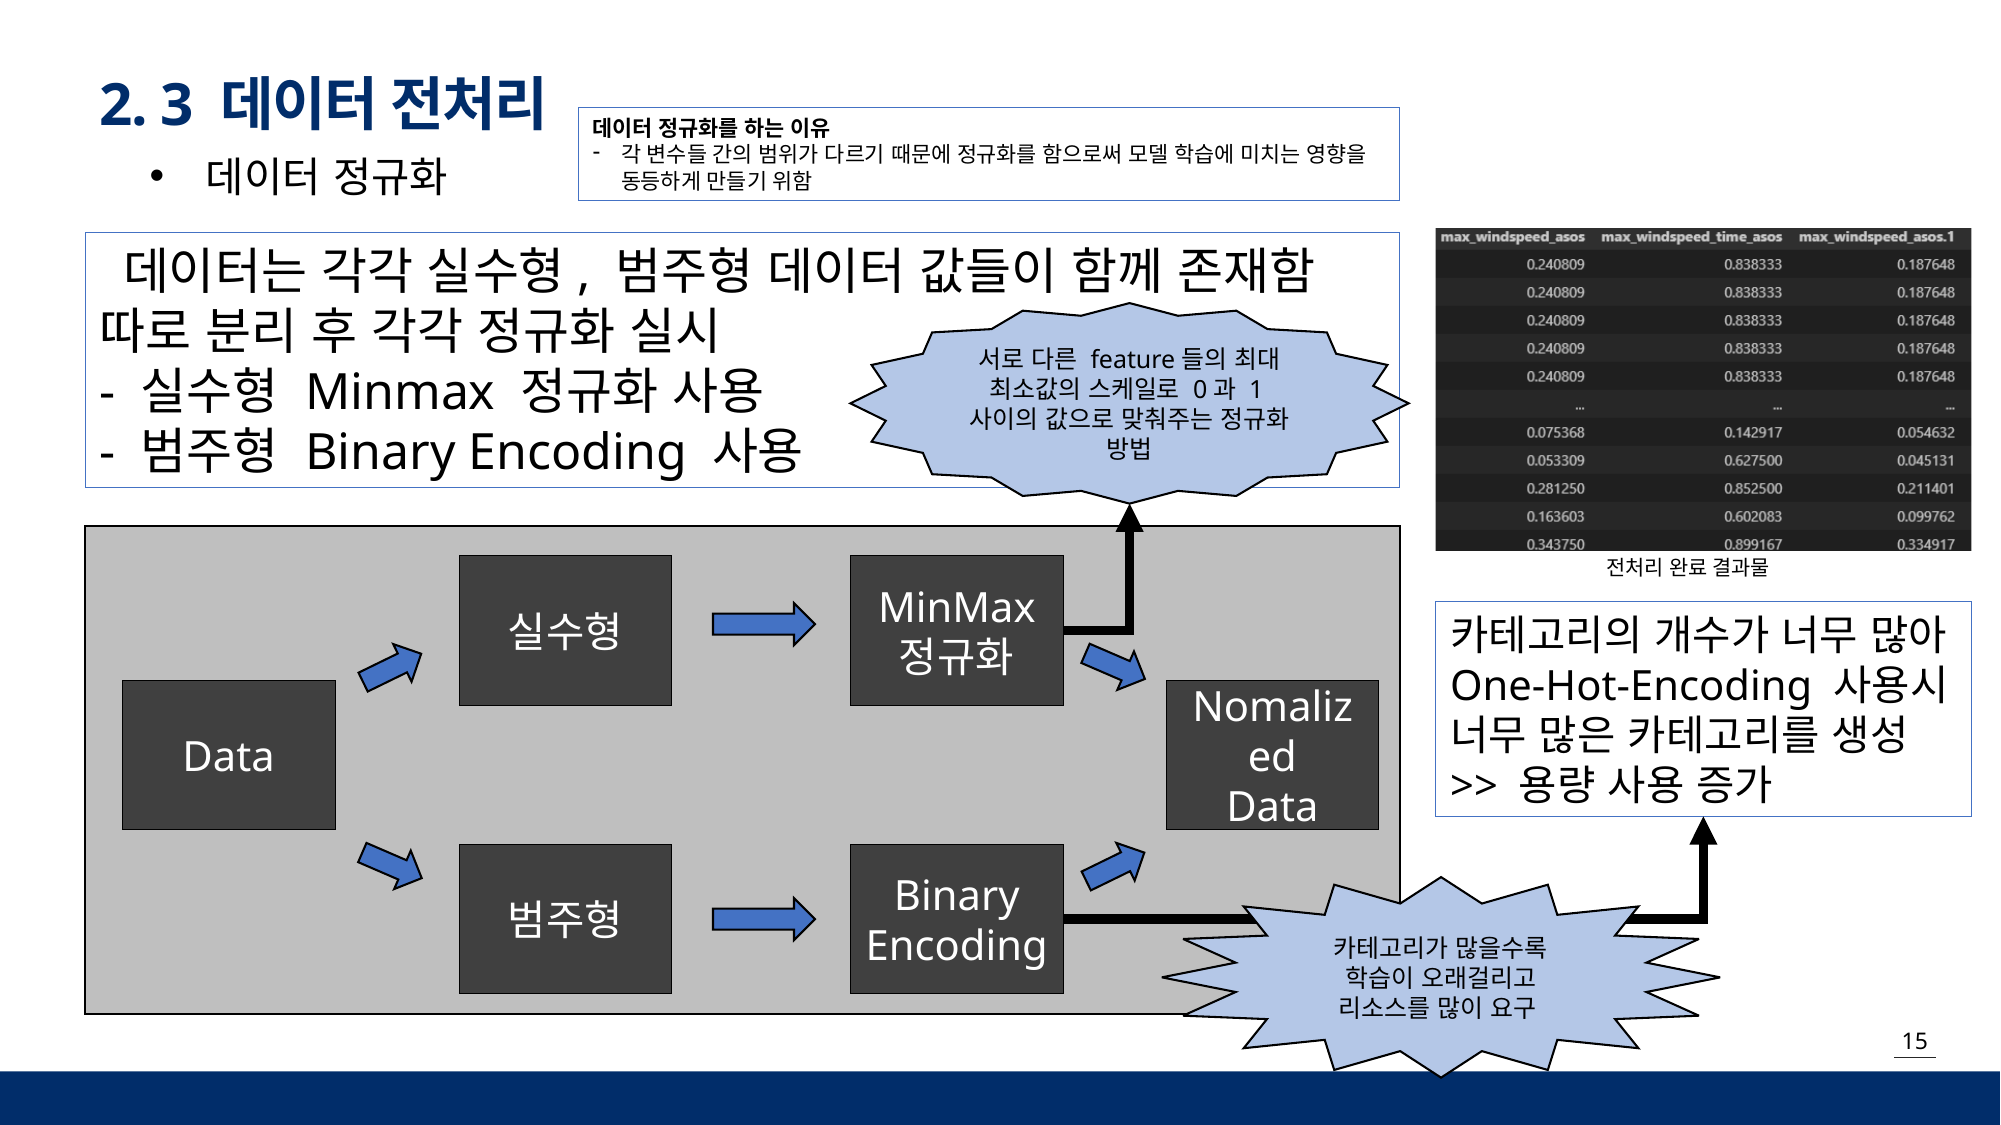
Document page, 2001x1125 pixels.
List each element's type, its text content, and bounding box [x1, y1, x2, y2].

text_box 데이터는 각각 실수형, 범주형 데이터 값들이 함께 존재함 따로 분리 후 각각 정규화 실시 - 실수형 Minmax 정규화 사용 - 범주형 Binary Encoding 사용 [85, 232, 1400, 488]
text_box 카테고리의 개수가 너무 많아 One-Hot-Encoding 사용시 너무 많은 카테고리를 생성 >> 용량 사용 증가 [1435, 601, 1972, 817]
list 2. 3 데이터 전처리 [85, 40, 1000, 143]
text_box 데이터 정규화 [134, 143, 1247, 208]
text_box 서로 다른 feature들의 최대 최소값의 스케일로 0과 1 사이의 값으로 맞춰주는 정규화 방법 [848, 302, 1412, 505]
text_box 카테고리가 많을수록 학습이 오래걸리고 리소스를 많이 요구 [1182, 920, 1721, 1079]
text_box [85, 526, 1400, 1014]
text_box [1063, 503, 1130, 631]
text_box 데이터 정규화를 하는 이유 각 변수들 간의 범위가 다르기 때문에 정규화를 함으로써 모델 학습에 미치는 영향을 동등하게 만들기 위함 [578, 107, 1400, 201]
picture [1435, 228, 1972, 551]
text_box 전처리 완료 결과물 [1591, 551, 1816, 587]
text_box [1063, 818, 1704, 920]
